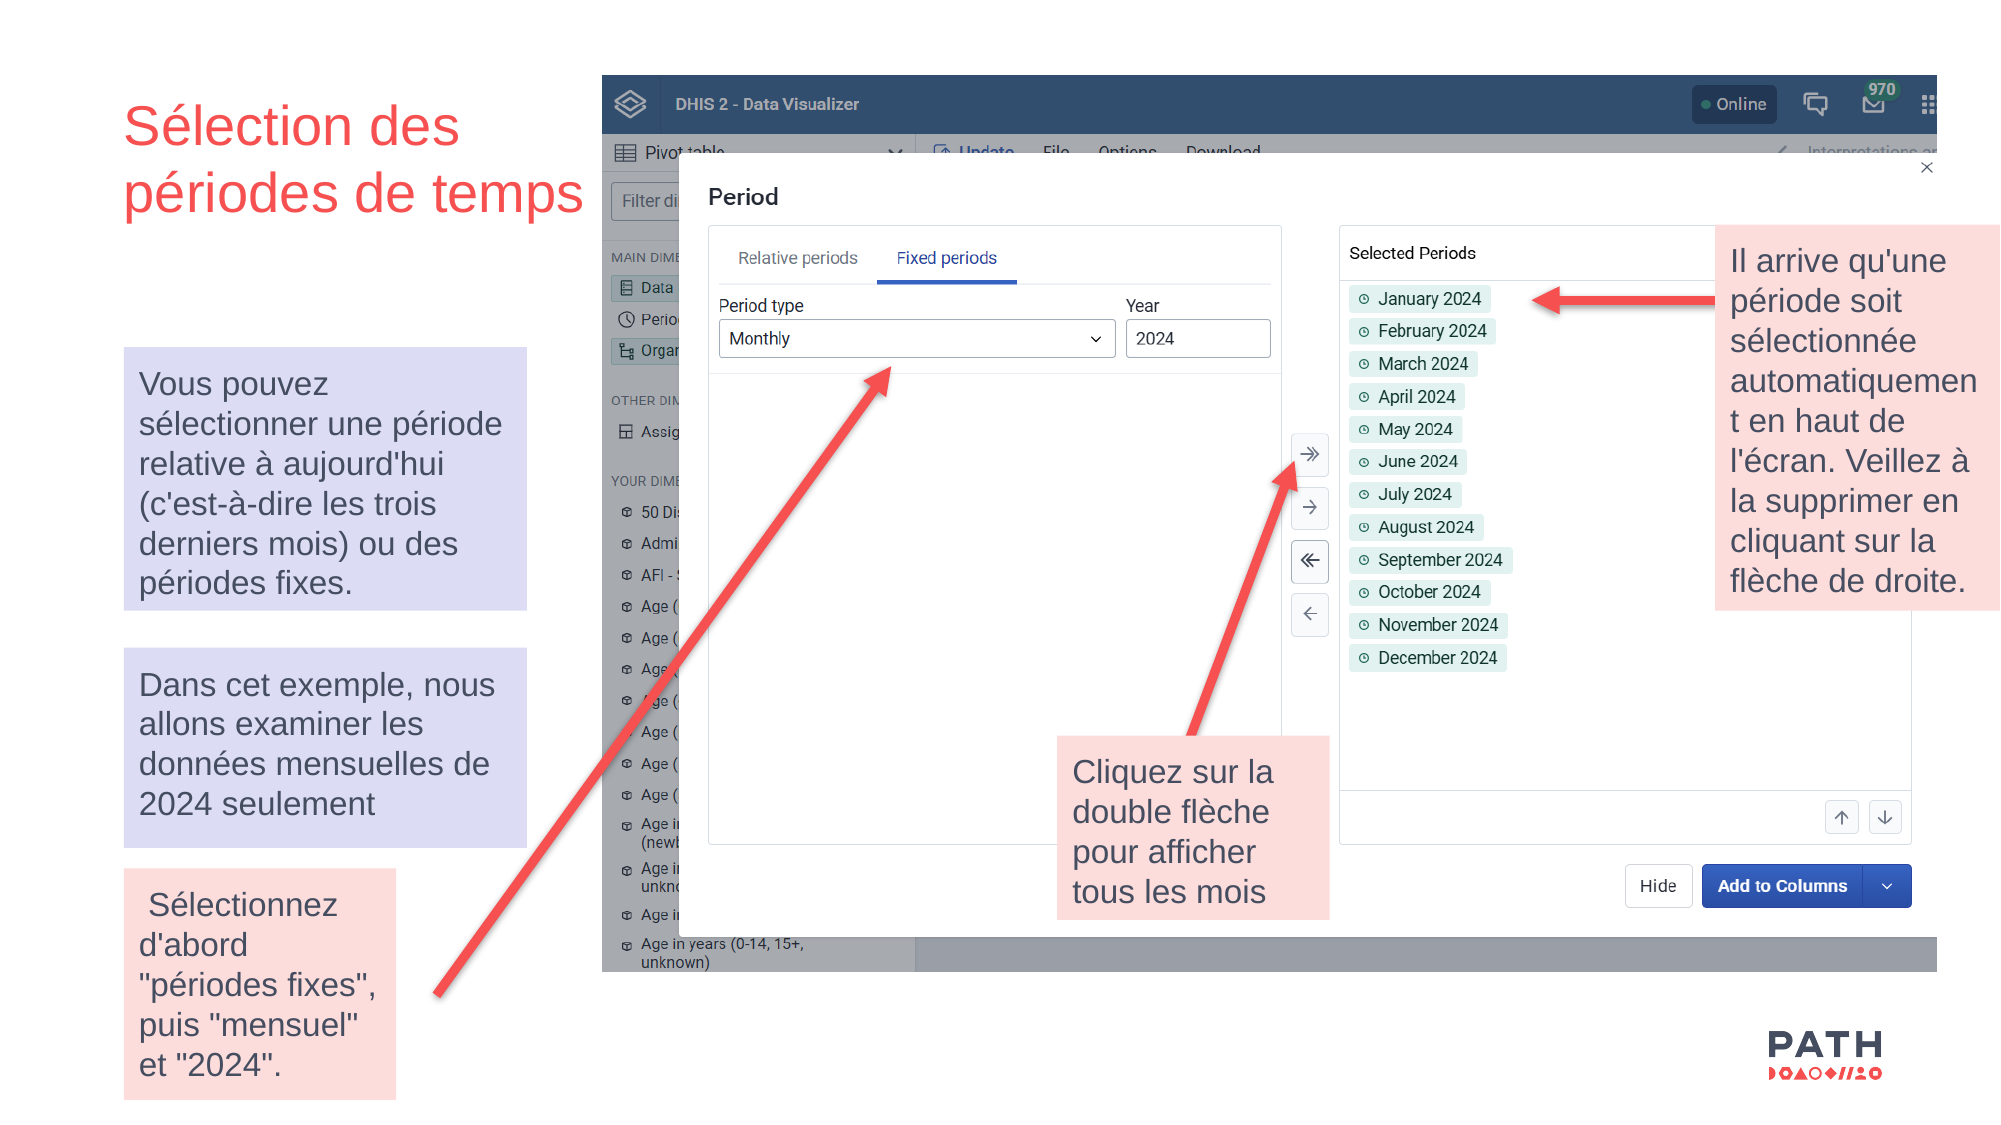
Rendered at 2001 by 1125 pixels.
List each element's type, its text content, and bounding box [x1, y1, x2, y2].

text_box Sélectionnez d'abord "périodes fixes", puis "mensuel" et "2024". [123, 868, 397, 1100]
picture [1769, 1031, 1882, 1080]
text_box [436, 365, 892, 996]
picture [602, 75, 1937, 972]
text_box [1186, 460, 1295, 749]
text_box Il arrive qu'une période soit sélectionnée automatiquement en haut de l'écran. Veillez à la supprimer en cliquant sur la flèche de droite. [1941, 224, 2000, 611]
text_box Vous pouvez sélectionner une période relative à aujourd'hui (c'est-à-dire les trois derniers mois) ou des périodes fixes. [123, 347, 527, 611]
text_box Sélection des périodes de temps [123, 89, 596, 261]
text_box Dans cet exemple, nous allons examiner les données mensuelles de 2024 seulement [123, 647, 431, 848]
